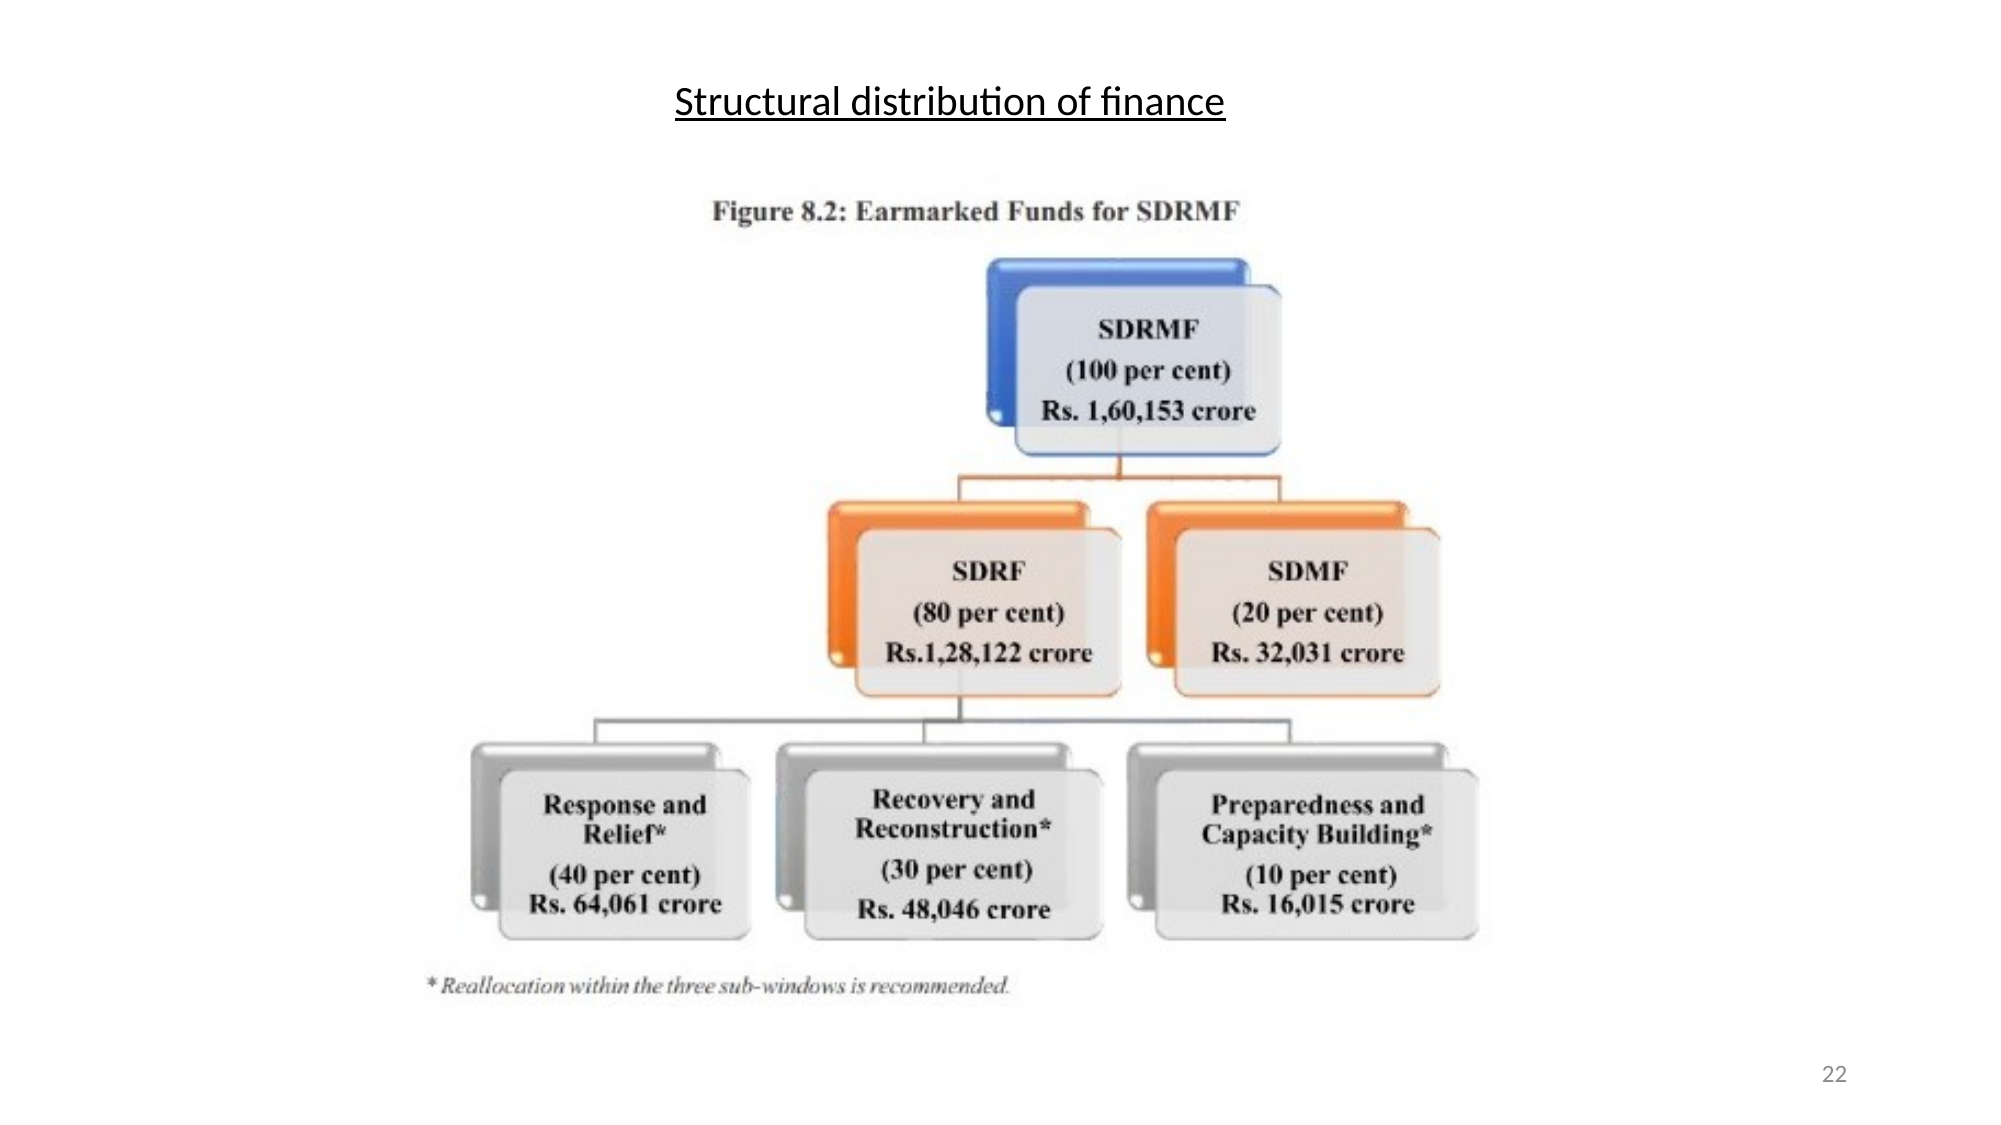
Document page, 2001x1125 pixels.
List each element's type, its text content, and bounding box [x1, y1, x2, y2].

text_box Structural distribution of finance [450, 0, 1450, 132]
picture [423, 164, 1502, 1007]
slide_number 22 [1412, 1042, 1863, 1103]
